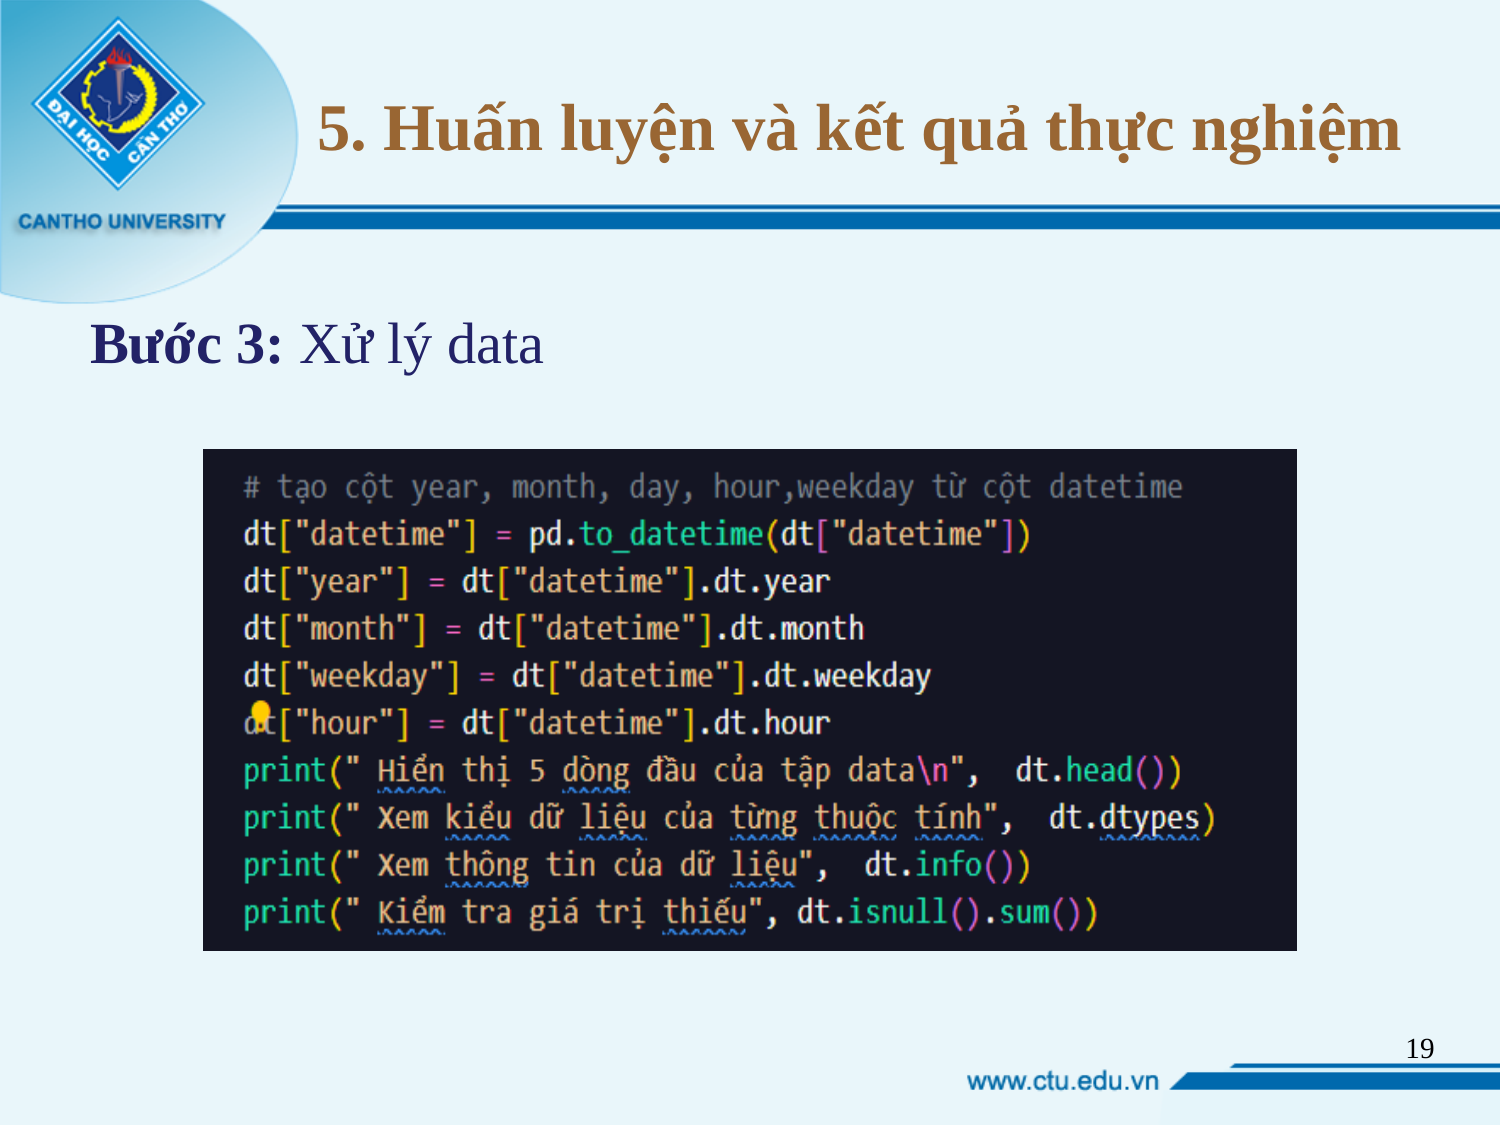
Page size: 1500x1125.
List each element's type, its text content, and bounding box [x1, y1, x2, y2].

title 5. Huấn luyện và kết quả thực nghiệm [287, 46, 1450, 202]
list Bước 3: Xử lý data [75, 297, 1425, 1067]
slide_number 18 [1100, 1021, 1450, 1113]
picture [0, 0, 1500, 1125]
